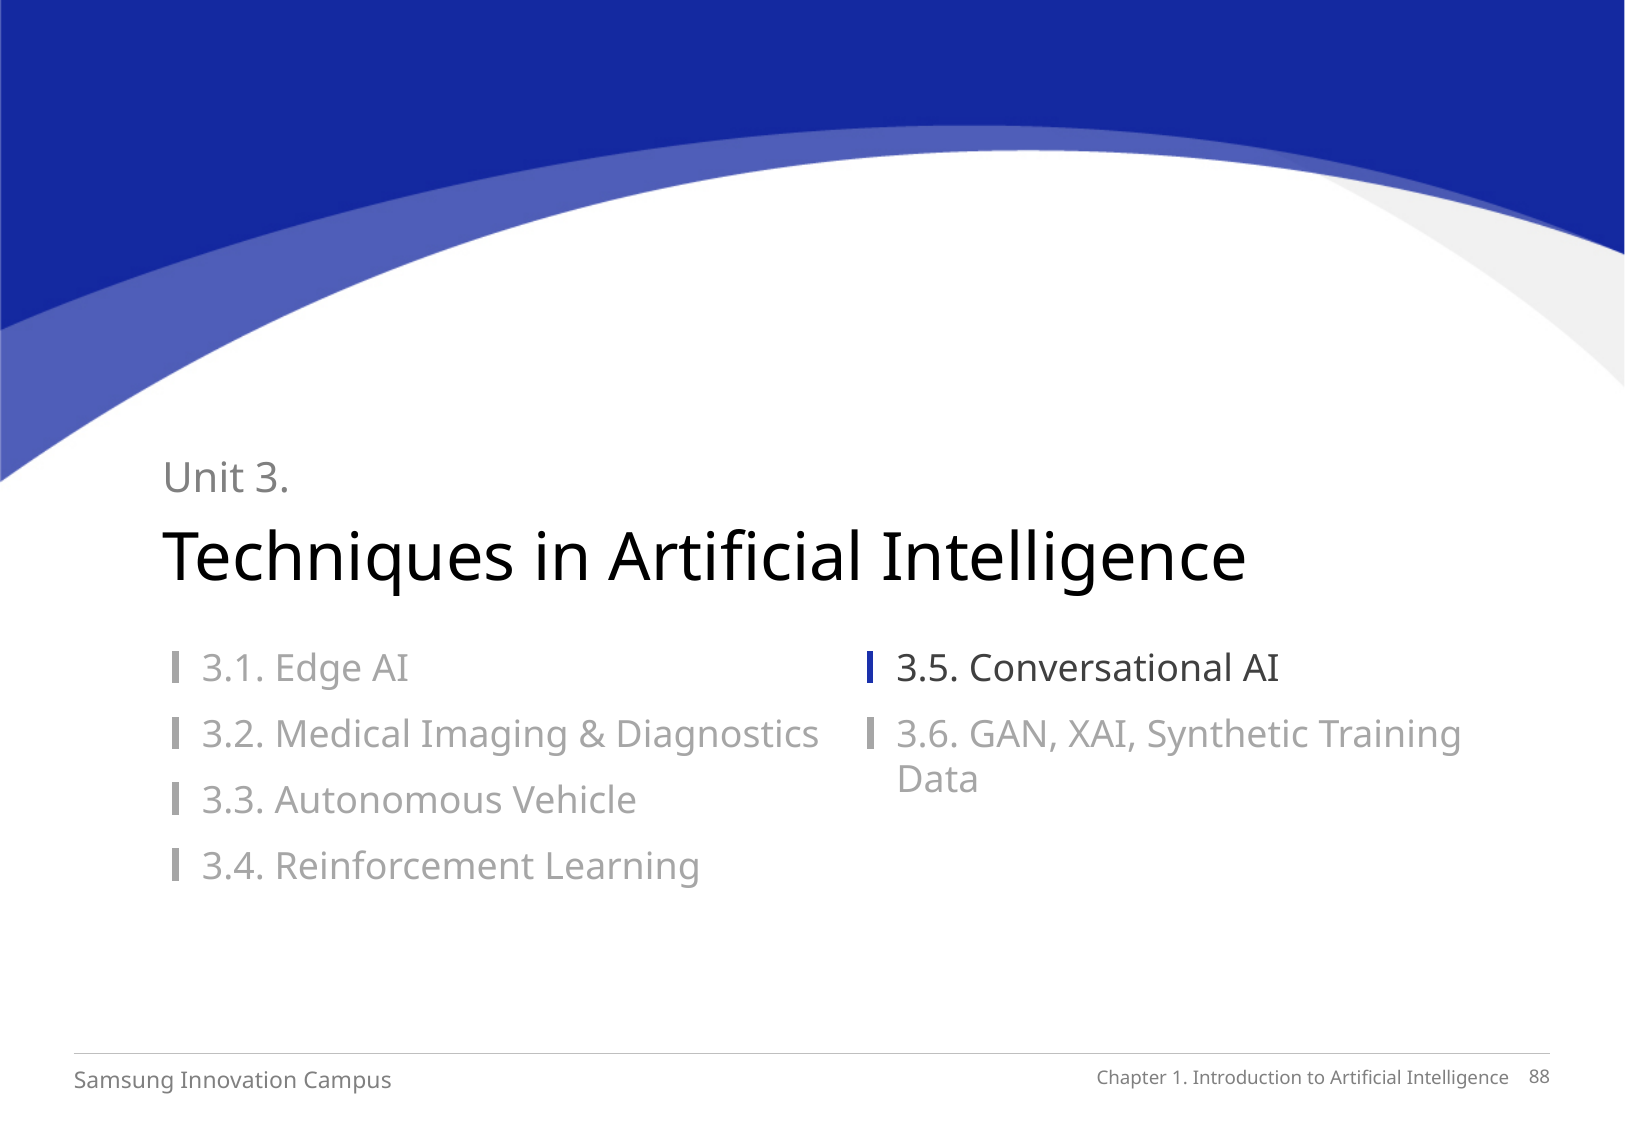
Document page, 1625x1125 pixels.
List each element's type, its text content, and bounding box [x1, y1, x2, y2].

text_box Techniques in Artificial Intelligence [161, 513, 1625, 595]
text_box 3.1. Edge AI 3.2. Medical Imaging & Diagnostics 3.3. Autonomous Vehicle 3.4. Reinforcement Learning 3.5. Conversational AI 3.6. GAN, XAI, Synthetic Training Data [172, 643, 1533, 918]
picture [0, 0, 1625, 1125]
text_box Unit 3. [161, 450, 1062, 502]
